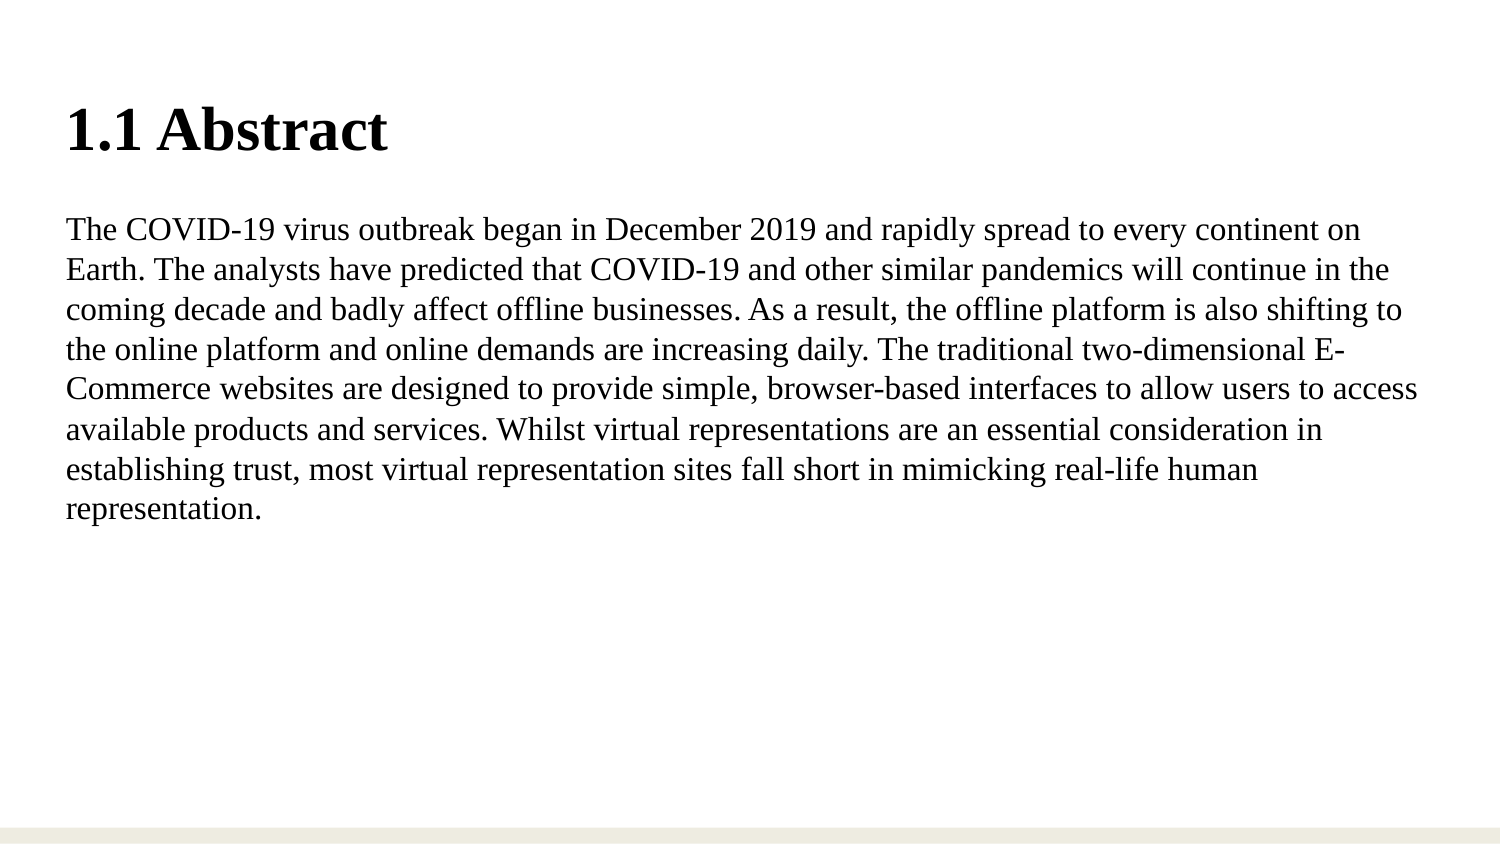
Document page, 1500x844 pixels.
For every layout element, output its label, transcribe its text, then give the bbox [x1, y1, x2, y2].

text_box The COVID-19 virus outbreak began in December 2019 and rapidly spread to every continent on Earth. The analysts have predicted that COVID-19 and other similar pandemics will continue in the coming decade and badly affect offline businesses. As a result, the offline platform is also shifting to the online platform and online demands are increasing daily. The traditional two-dimensional E-Commerce websites are designed to provide simple, browser-based interfaces to allow users to access available products and services. Whilst virtual representations are an essential consideration in establishing trust, most virtual representation sites fall short in mimicking real-life human representation. [51, 192, 1449, 789]
text_box 1.1 Abstract [51, 72, 1449, 174]
